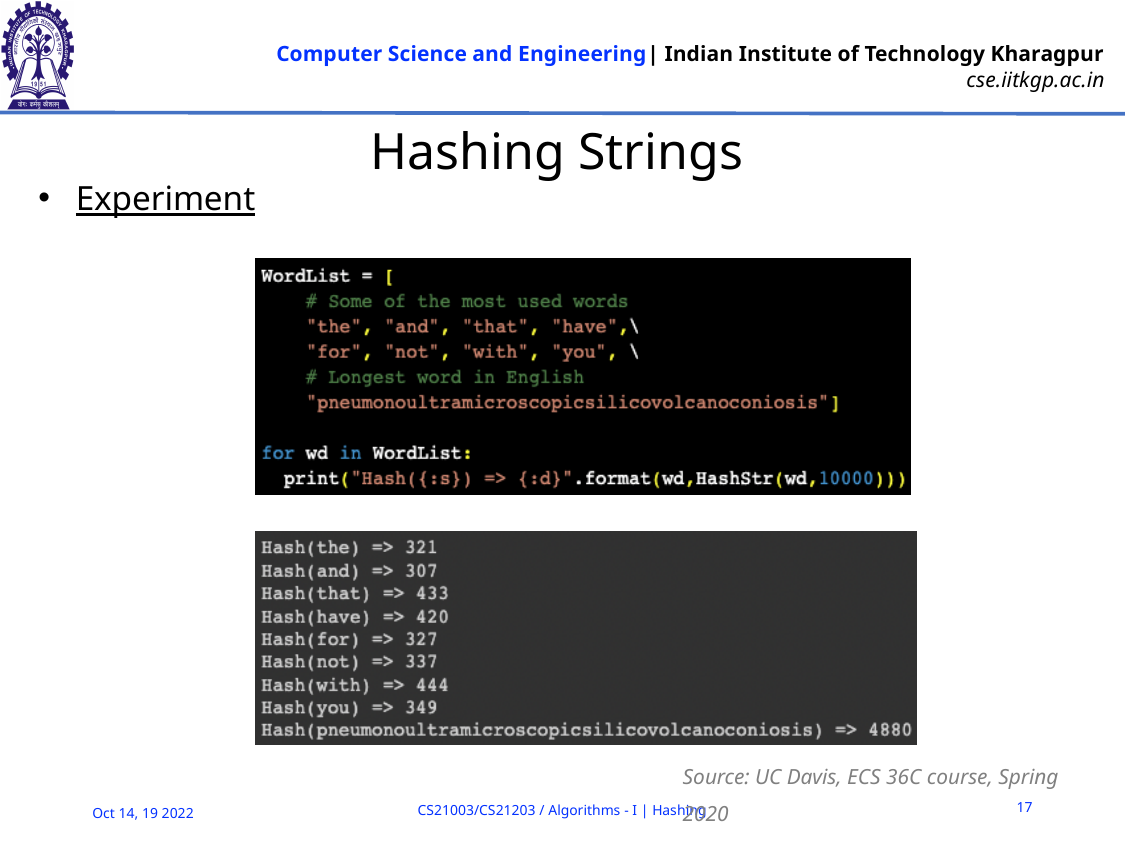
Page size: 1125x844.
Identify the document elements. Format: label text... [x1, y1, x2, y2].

picture [255, 531, 917, 745]
picture [1, 1, 74, 110]
text_box Experiment [23, 176, 1078, 222]
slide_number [77, 798, 274, 844]
title Hashing Strings [35, 78, 1078, 176]
picture [255, 258, 911, 495]
footer CS21003/CS21203 / Algorithms - I | Hashing [185, 787, 940, 833]
text_box Source: UC Davis, ECS 36C course, Spring 2020 [668, 775, 1121, 802]
slide_number 17 [992, 802, 1048, 831]
